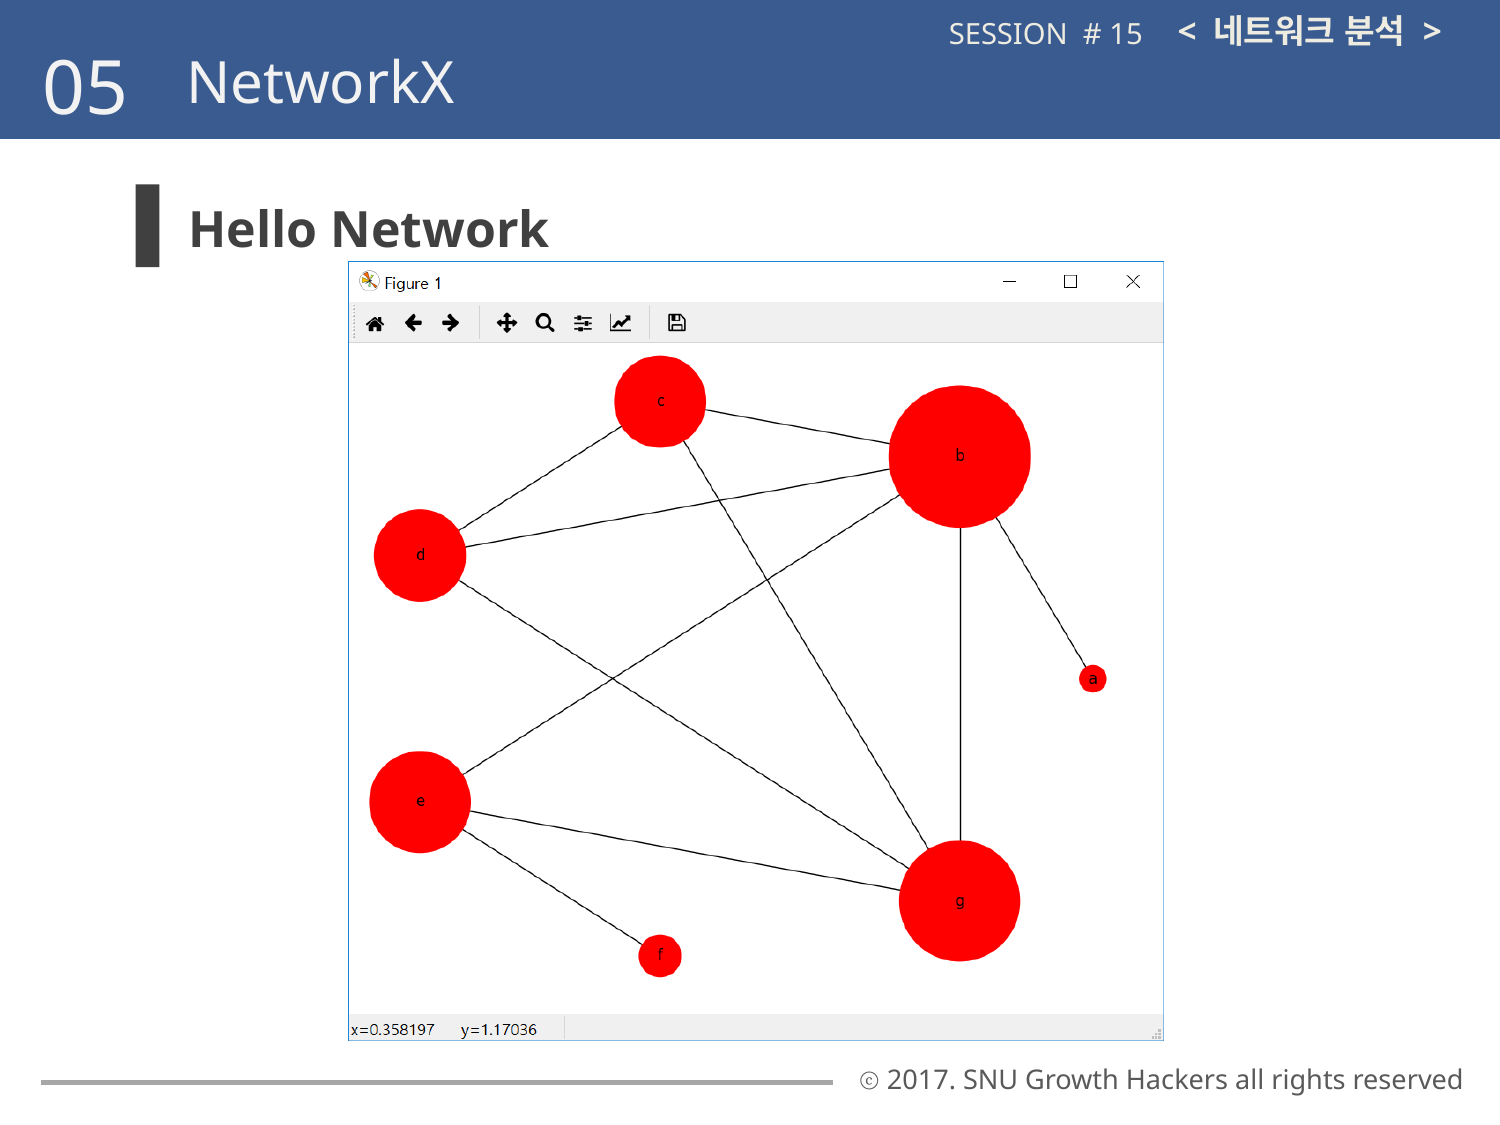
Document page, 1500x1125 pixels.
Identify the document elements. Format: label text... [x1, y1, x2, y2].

text_box 05 [27, 32, 144, 138]
text_box < 네트워크 분석 > [1162, 2, 1457, 58]
text_box Hello Network [173, 189, 654, 265]
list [347, 261, 1164, 1042]
text_box [134, 182, 161, 269]
text_box ⓒ 2017. SNU Growth Hackers all rights reserved [844, 1055, 1495, 1103]
text_box NetworkX [171, 37, 470, 123]
text_box SESSION # 15 [934, 7, 1166, 58]
text_box [0, 0, 1500, 139]
